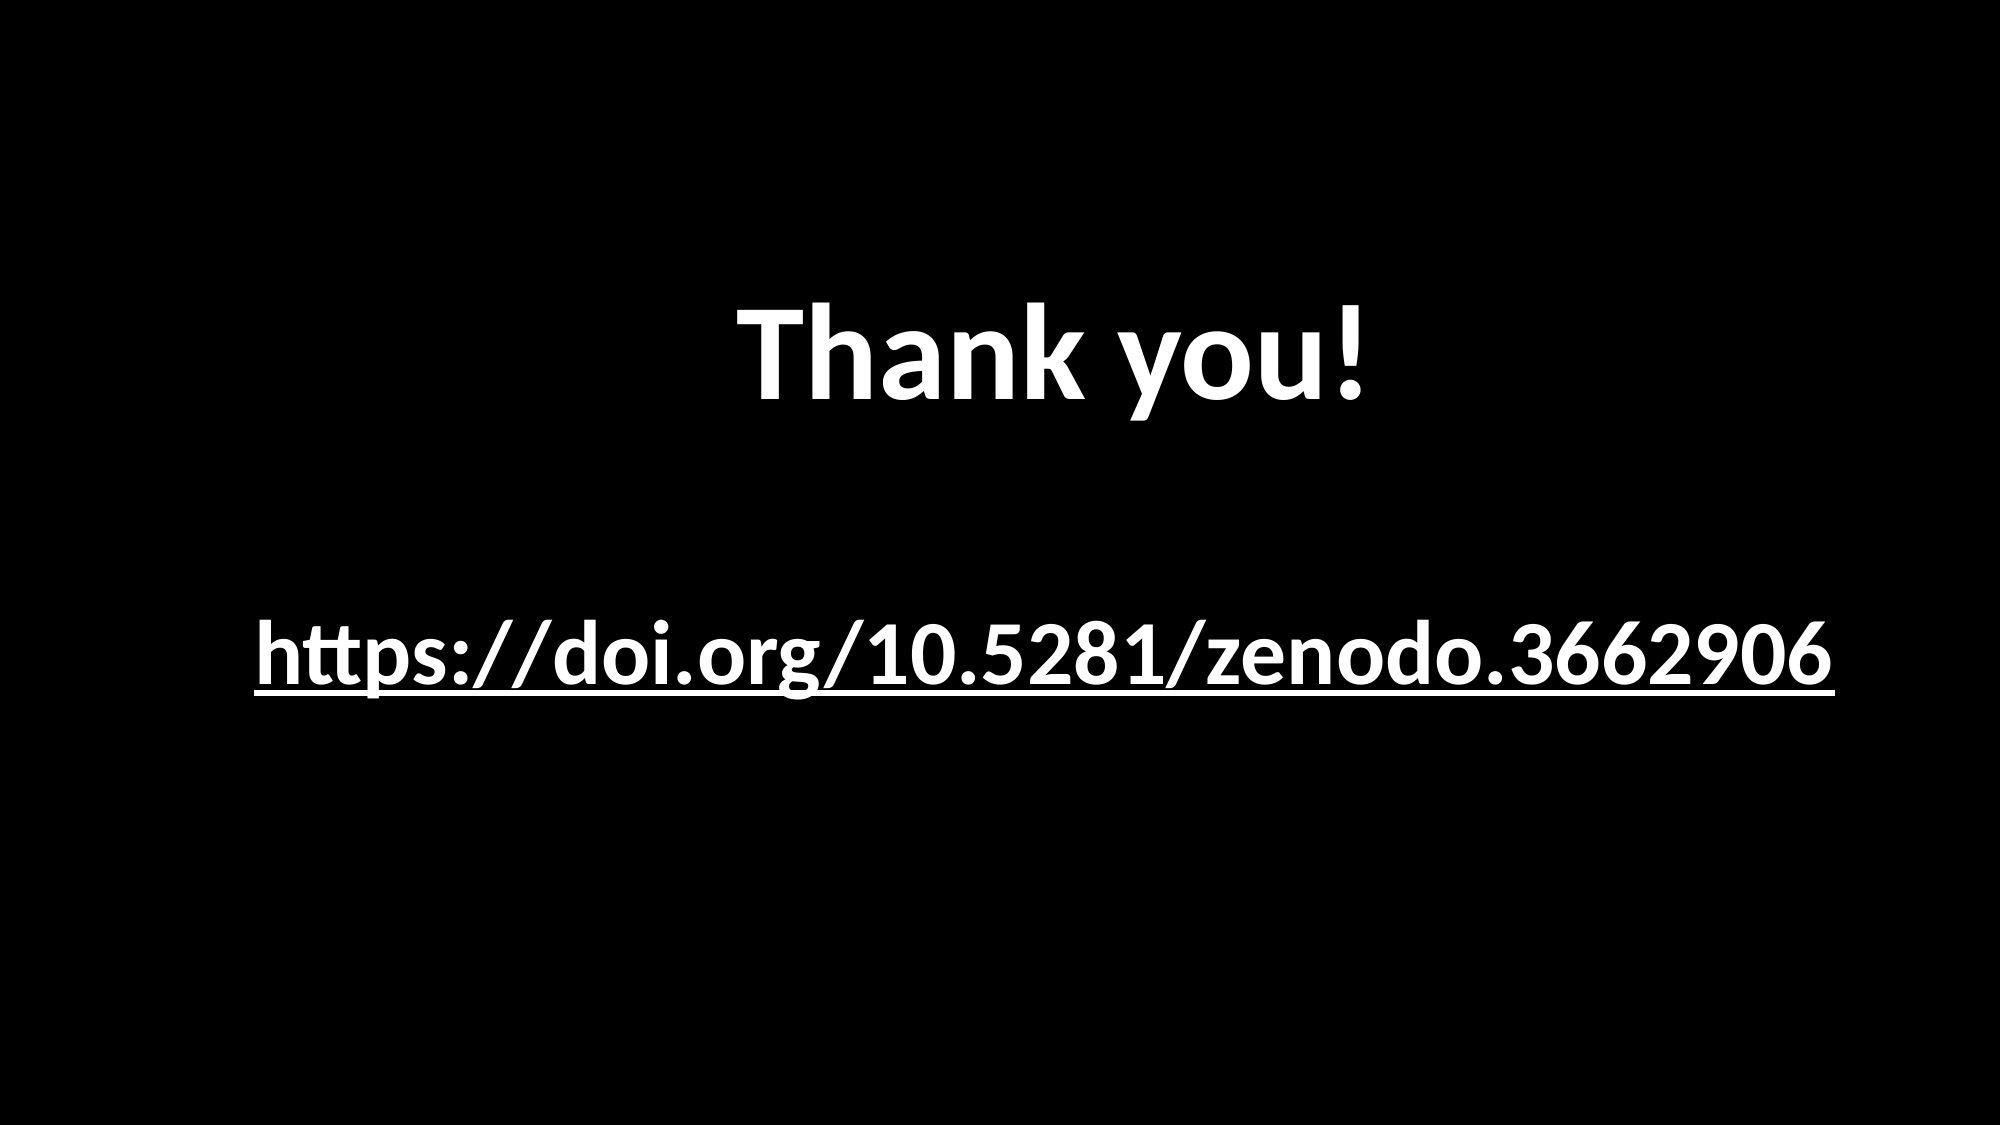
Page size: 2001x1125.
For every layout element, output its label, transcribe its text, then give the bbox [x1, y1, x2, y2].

text_box Thank you! https://doi.org/10.5281/zenodo.3662906 [228, 324, 1882, 751]
